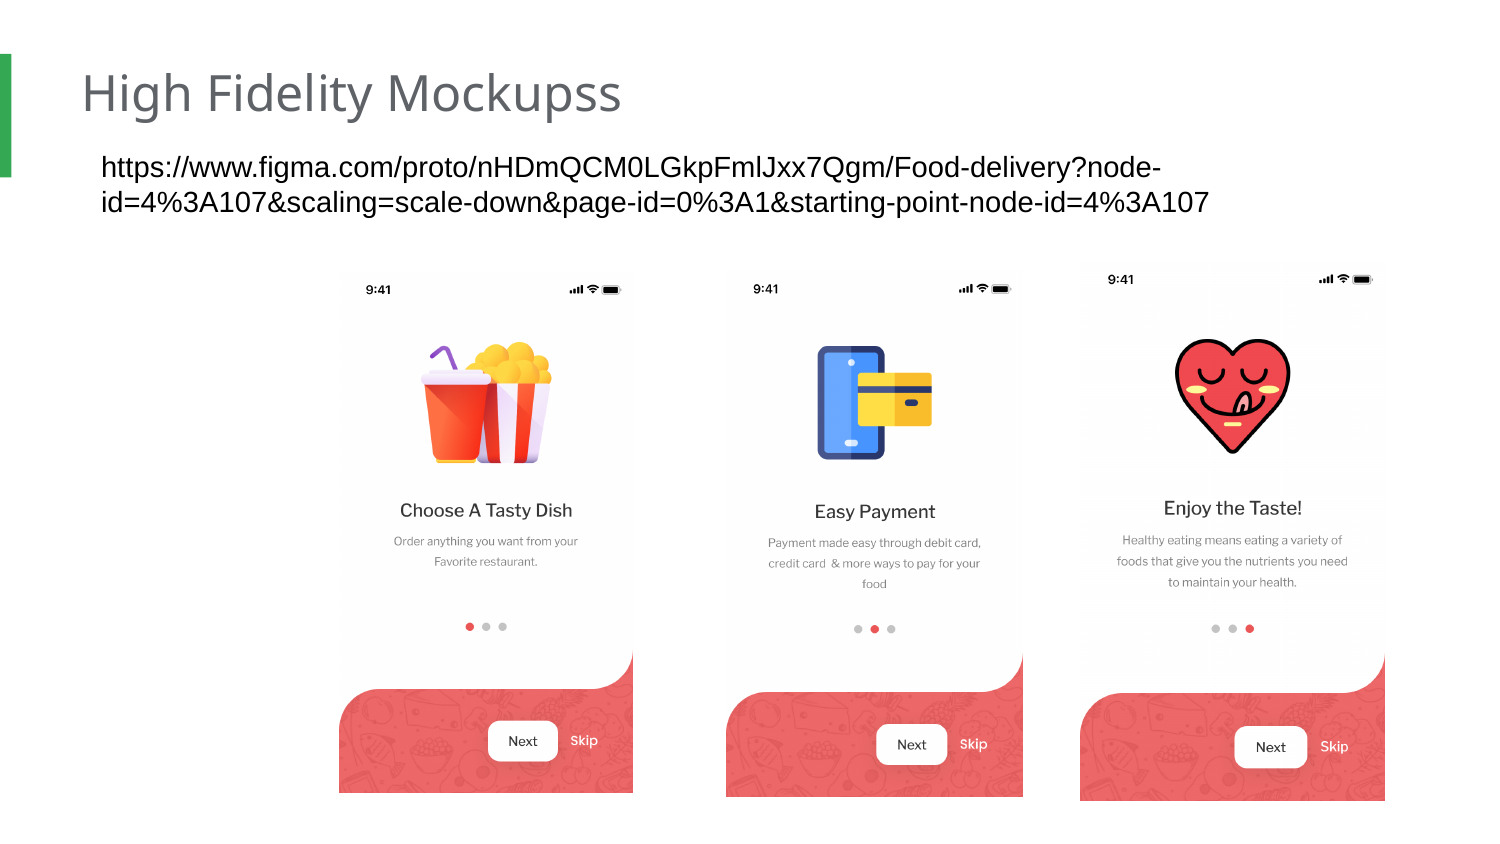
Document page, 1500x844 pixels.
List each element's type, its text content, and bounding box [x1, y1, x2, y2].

picture [1079, 259, 1385, 801]
text_box High Fidelity Mockupss [81, 46, 1230, 137]
picture [725, 269, 1023, 797]
text_box https://www.figma.com/proto/nHDmQCM0LGkpFmlJxx7Qgm/Food-delivery?node-id=4%3A107&scaling=scale-down&page-id=0%3A1&starting-point-node-id=4%3A107 [86, 140, 1264, 226]
picture [339, 270, 634, 793]
